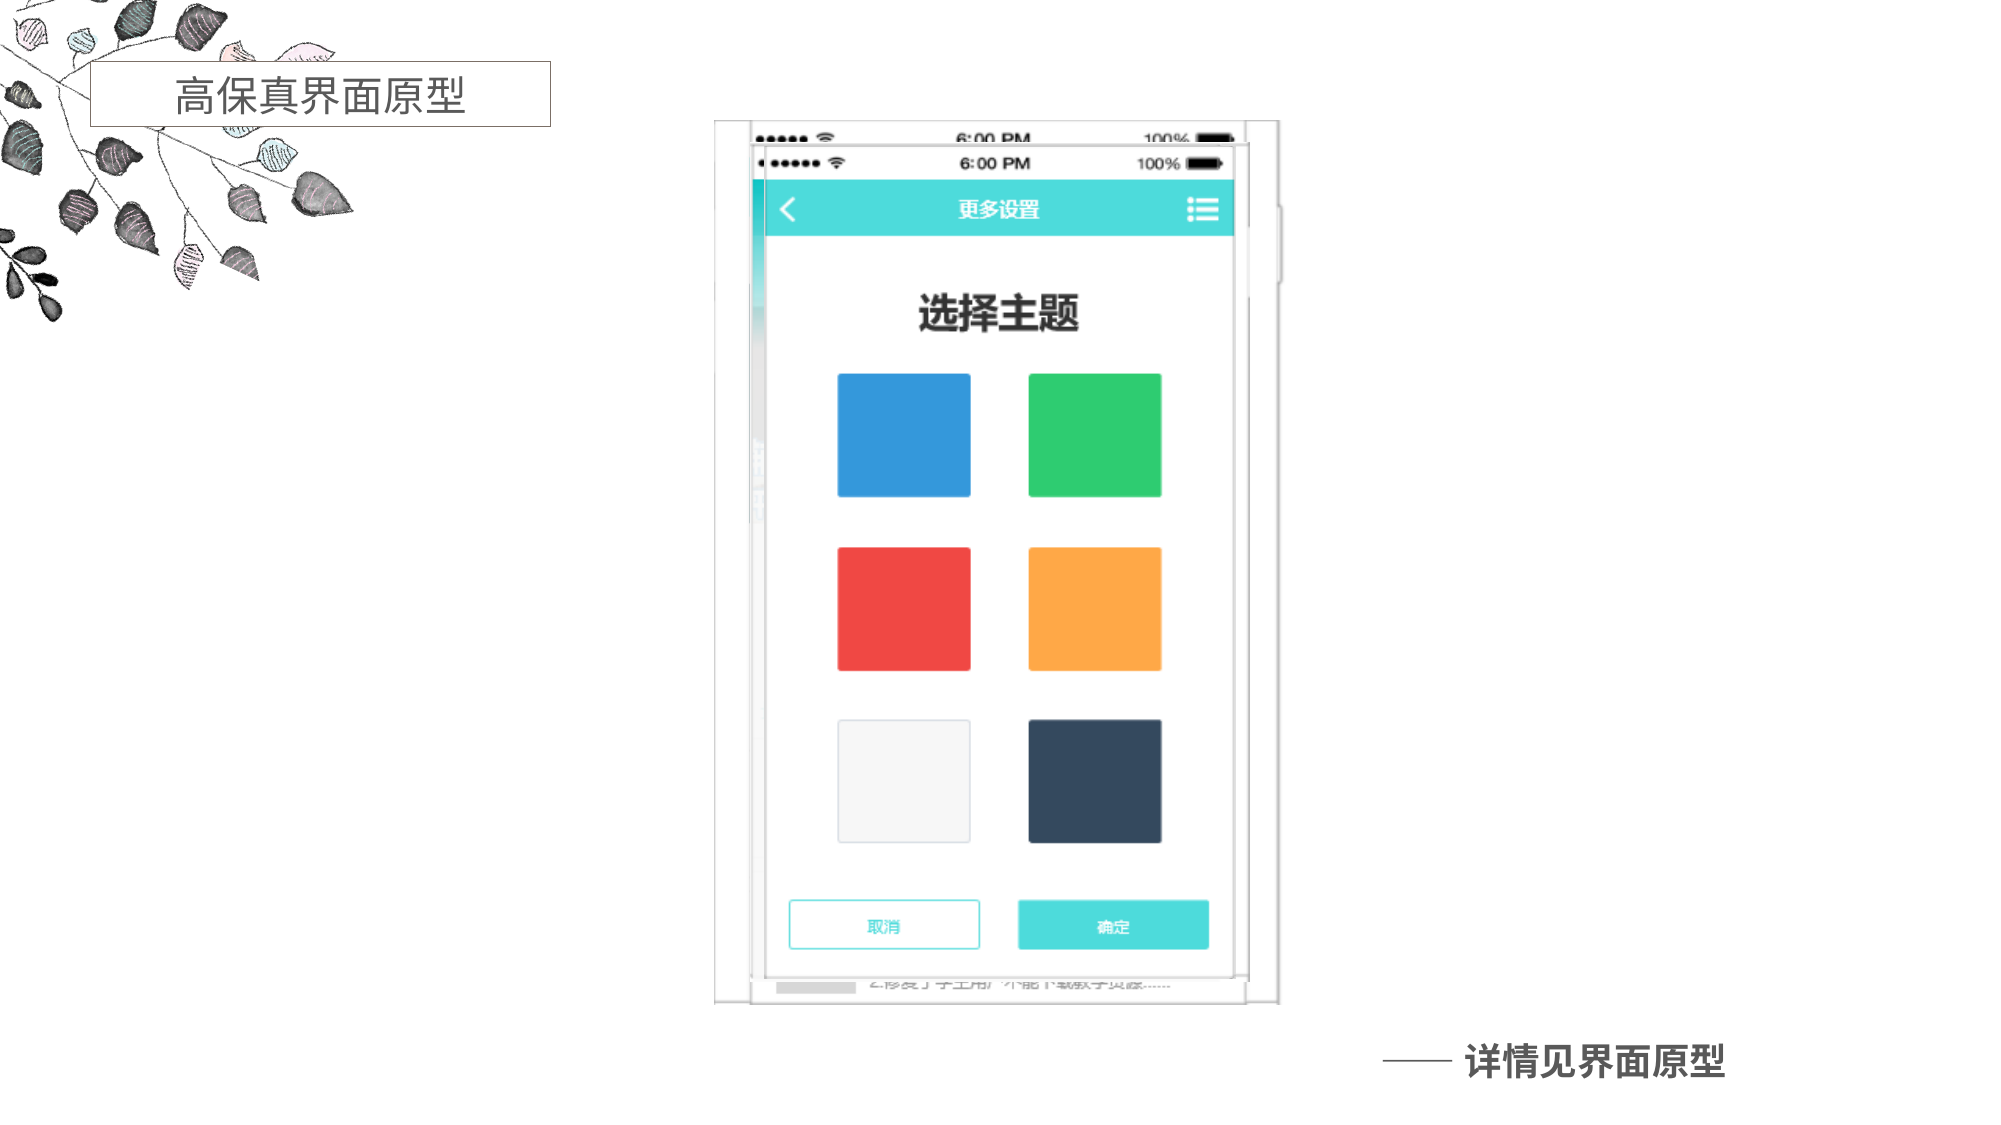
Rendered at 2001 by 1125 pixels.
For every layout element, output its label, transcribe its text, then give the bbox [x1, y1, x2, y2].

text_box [0, 0, 551, 659]
picture [713, 120, 1286, 1005]
text_box ——详情见界面原型 [1366, 1030, 1742, 1091]
